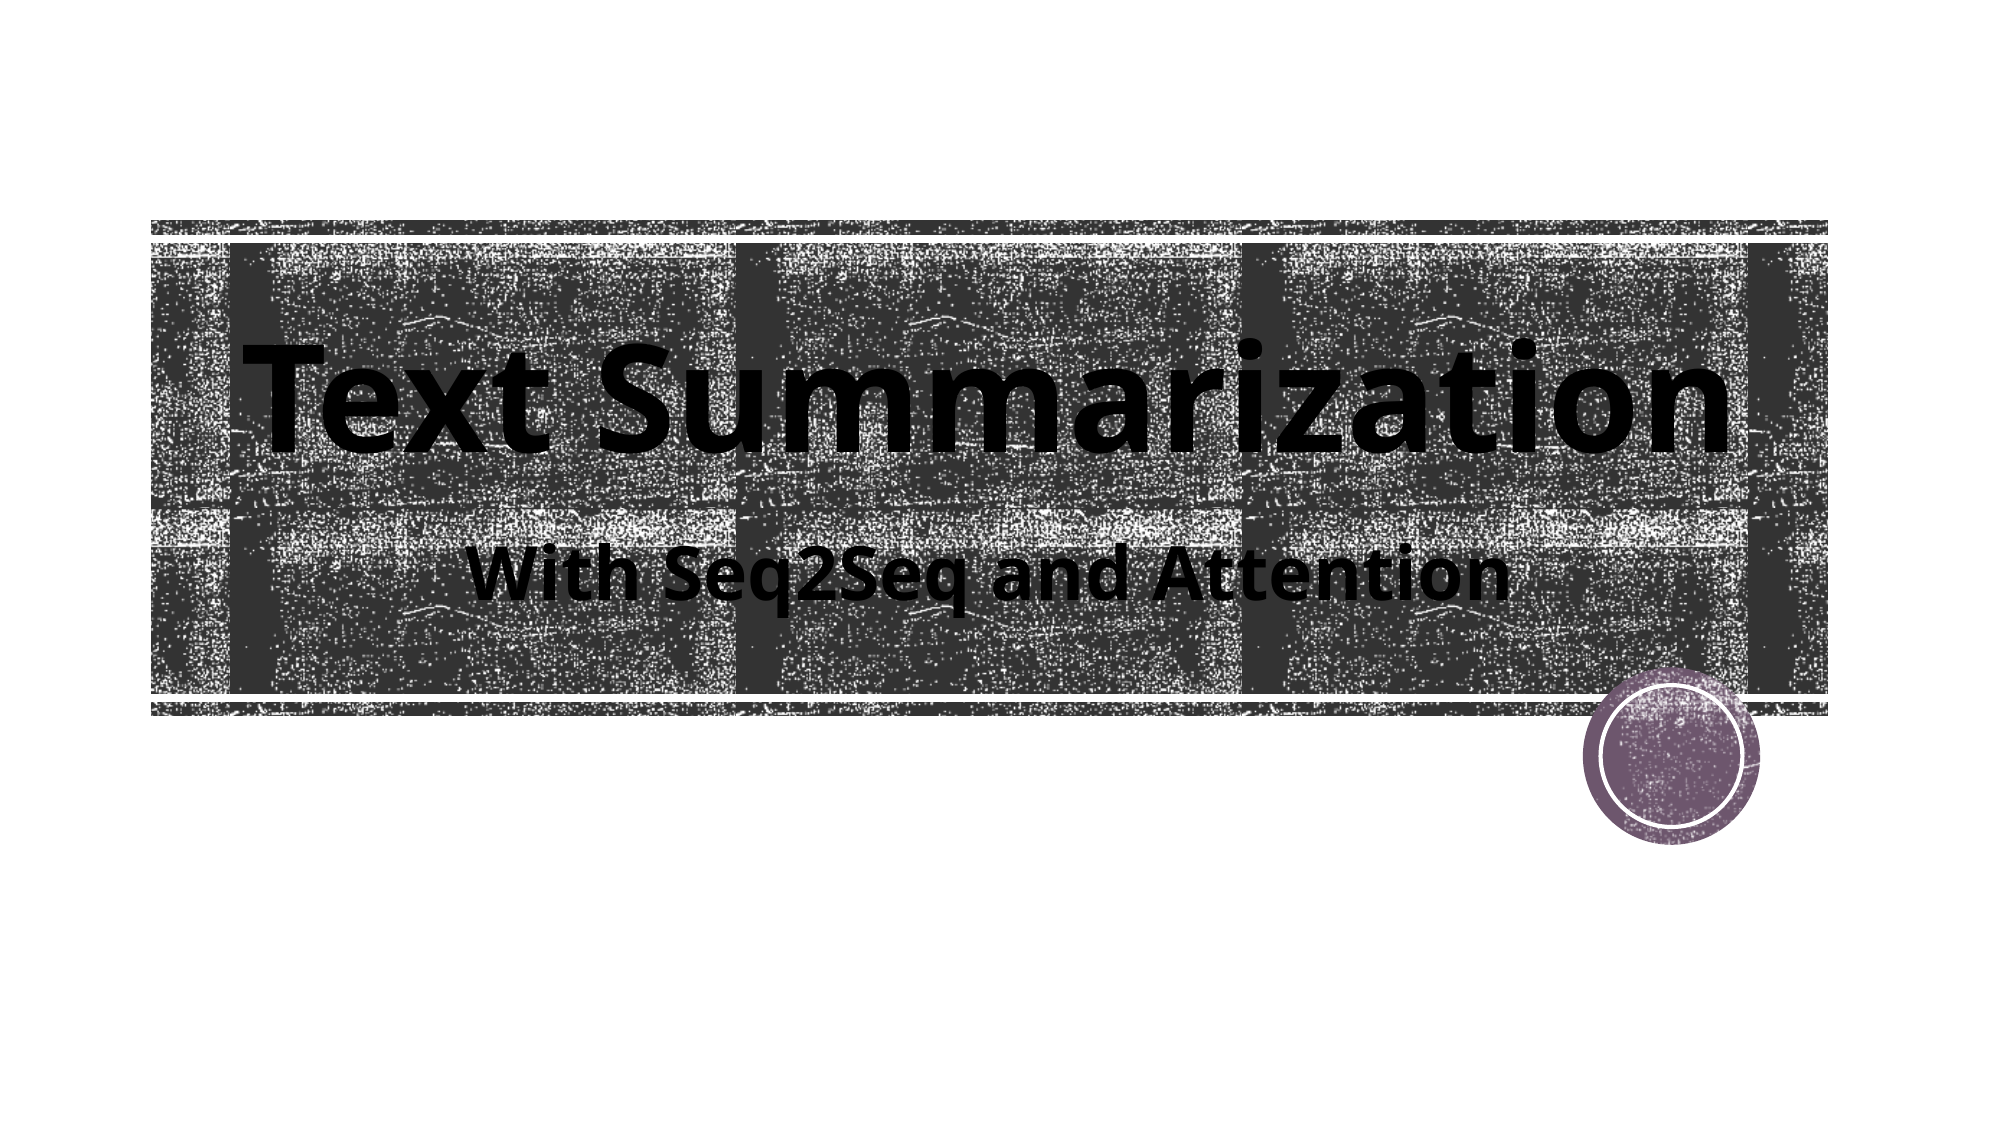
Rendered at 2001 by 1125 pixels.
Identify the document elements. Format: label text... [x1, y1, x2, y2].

title Text Summarization [172, 234, 1808, 458]
text_box With Seq2Seq and Attention [172, 458, 1808, 697]
